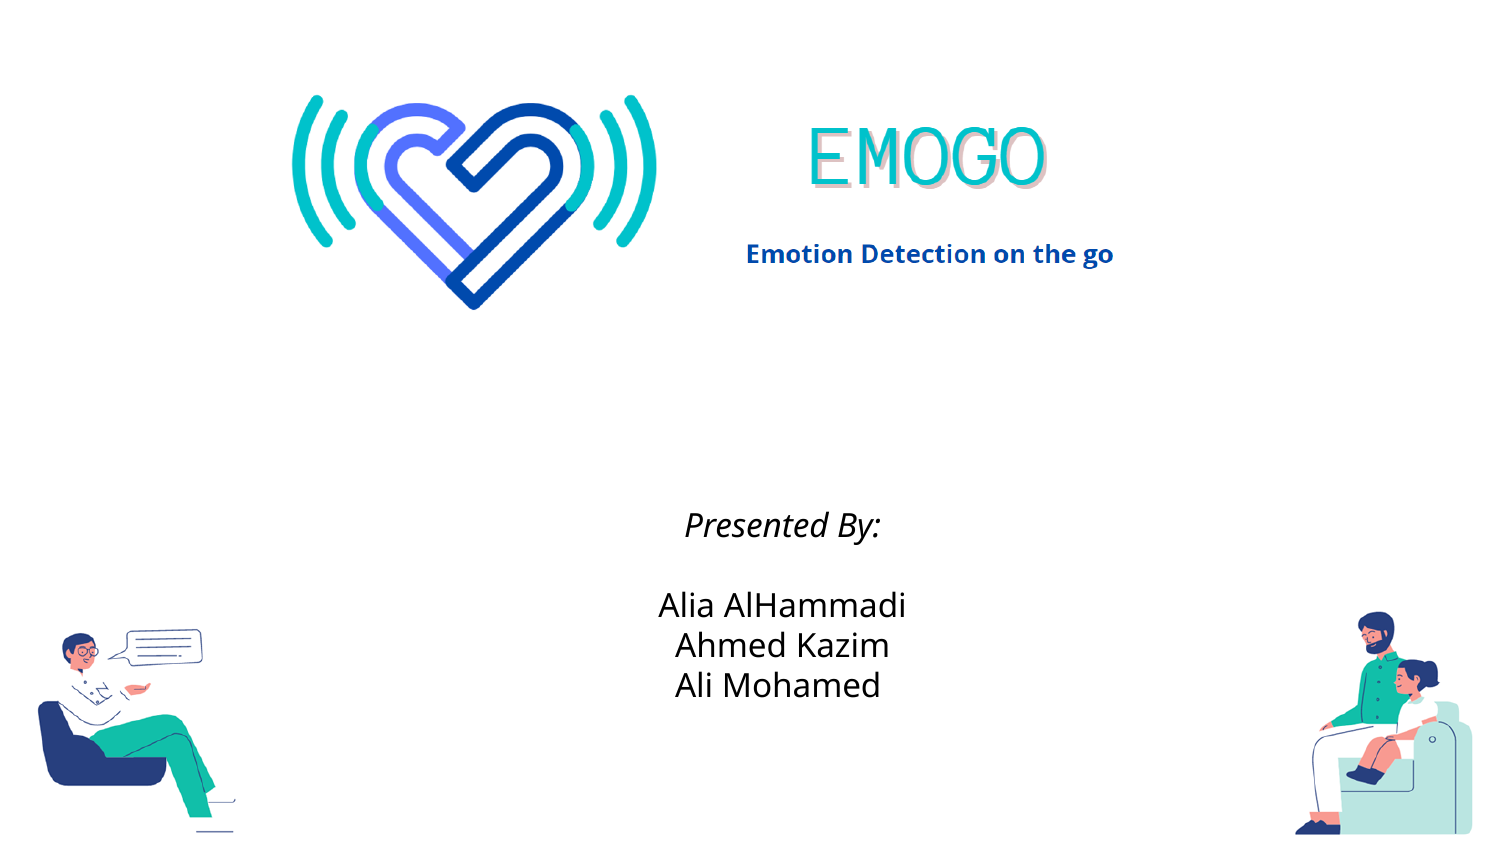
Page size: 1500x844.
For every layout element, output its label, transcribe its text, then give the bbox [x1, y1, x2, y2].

text_box Presented By: Alia AlHammadi Ahmed Kazim Ali Mohamed [504, 489, 1061, 553]
picture [22, 607, 239, 844]
picture [1293, 607, 1500, 844]
picture [126, 58, 1196, 350]
